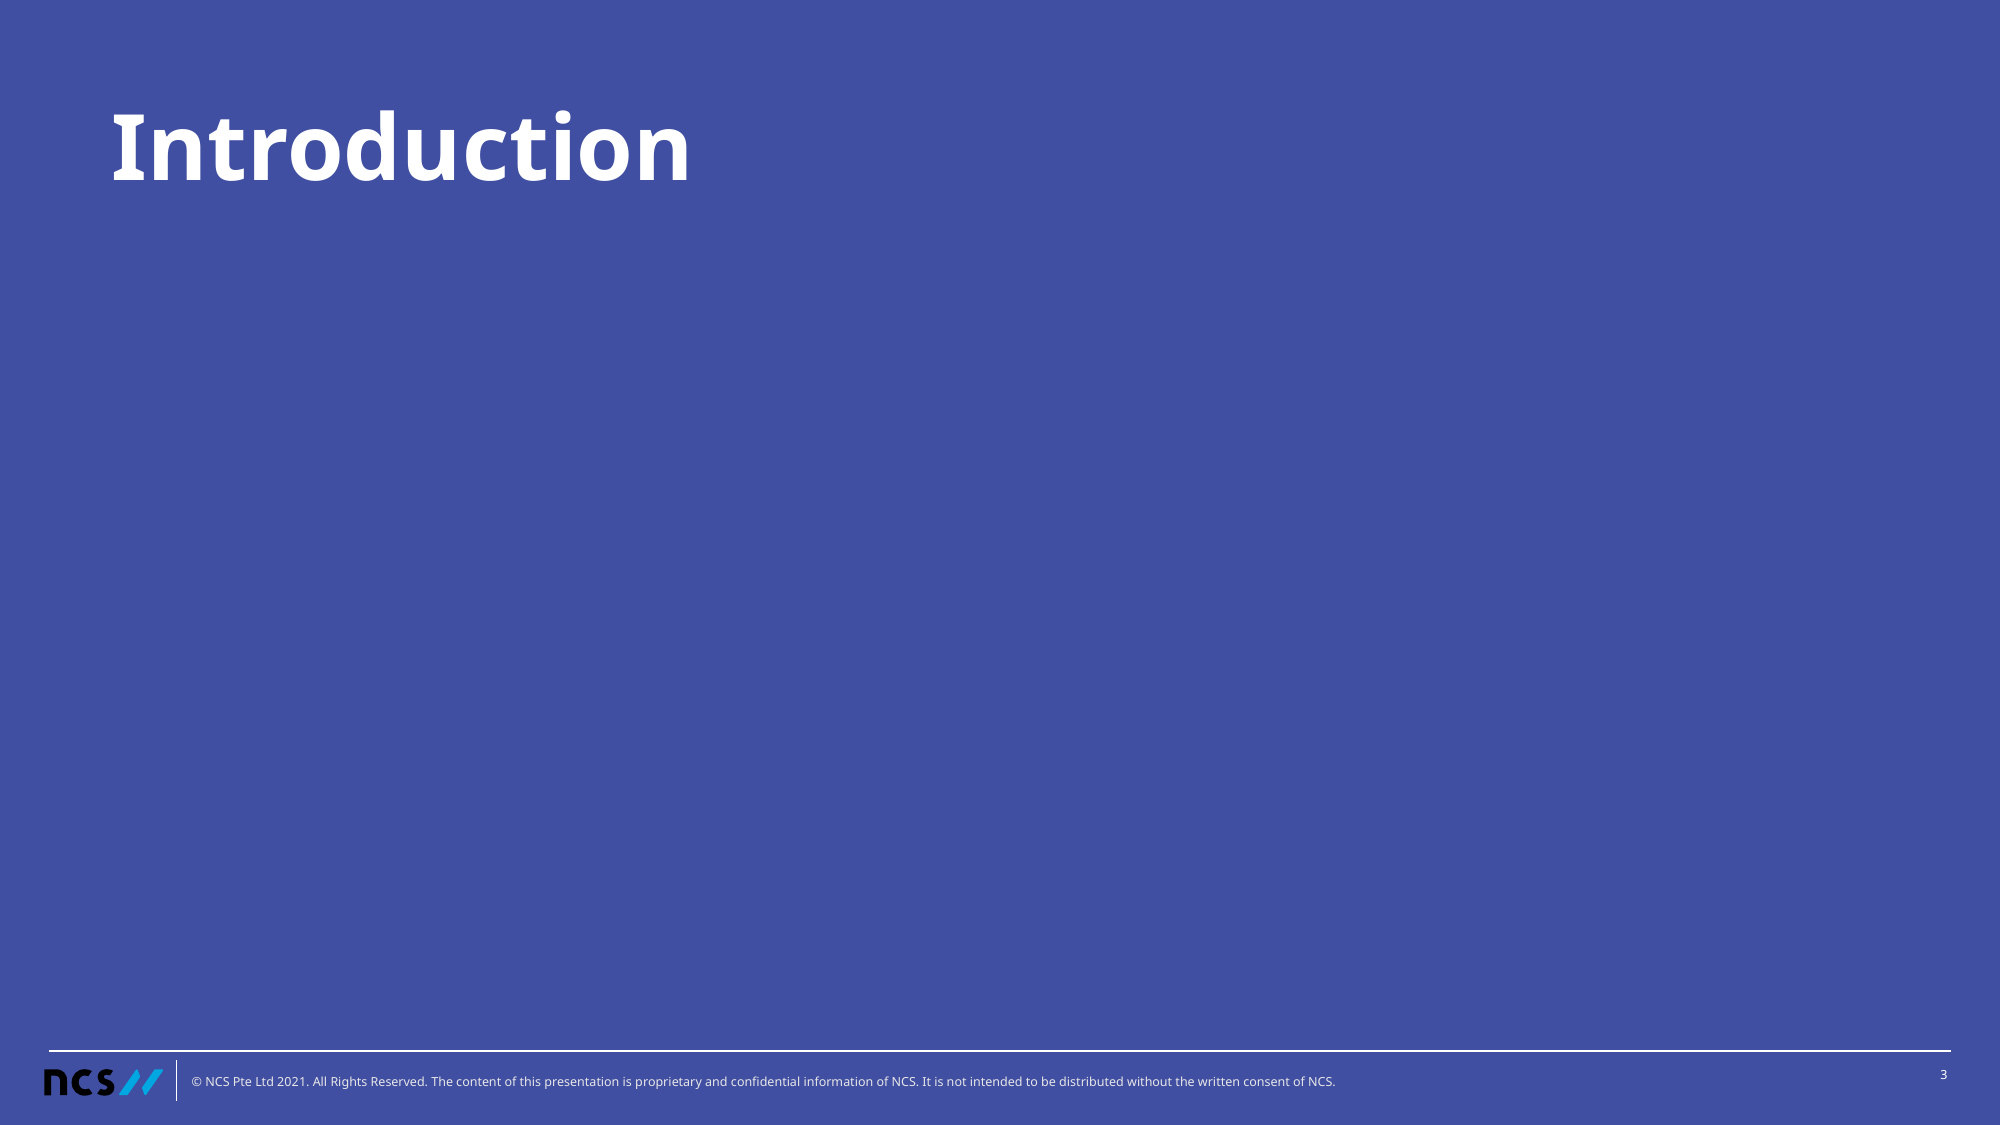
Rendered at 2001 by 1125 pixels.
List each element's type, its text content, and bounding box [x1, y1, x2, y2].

list Introduction [97, 93, 1288, 424]
